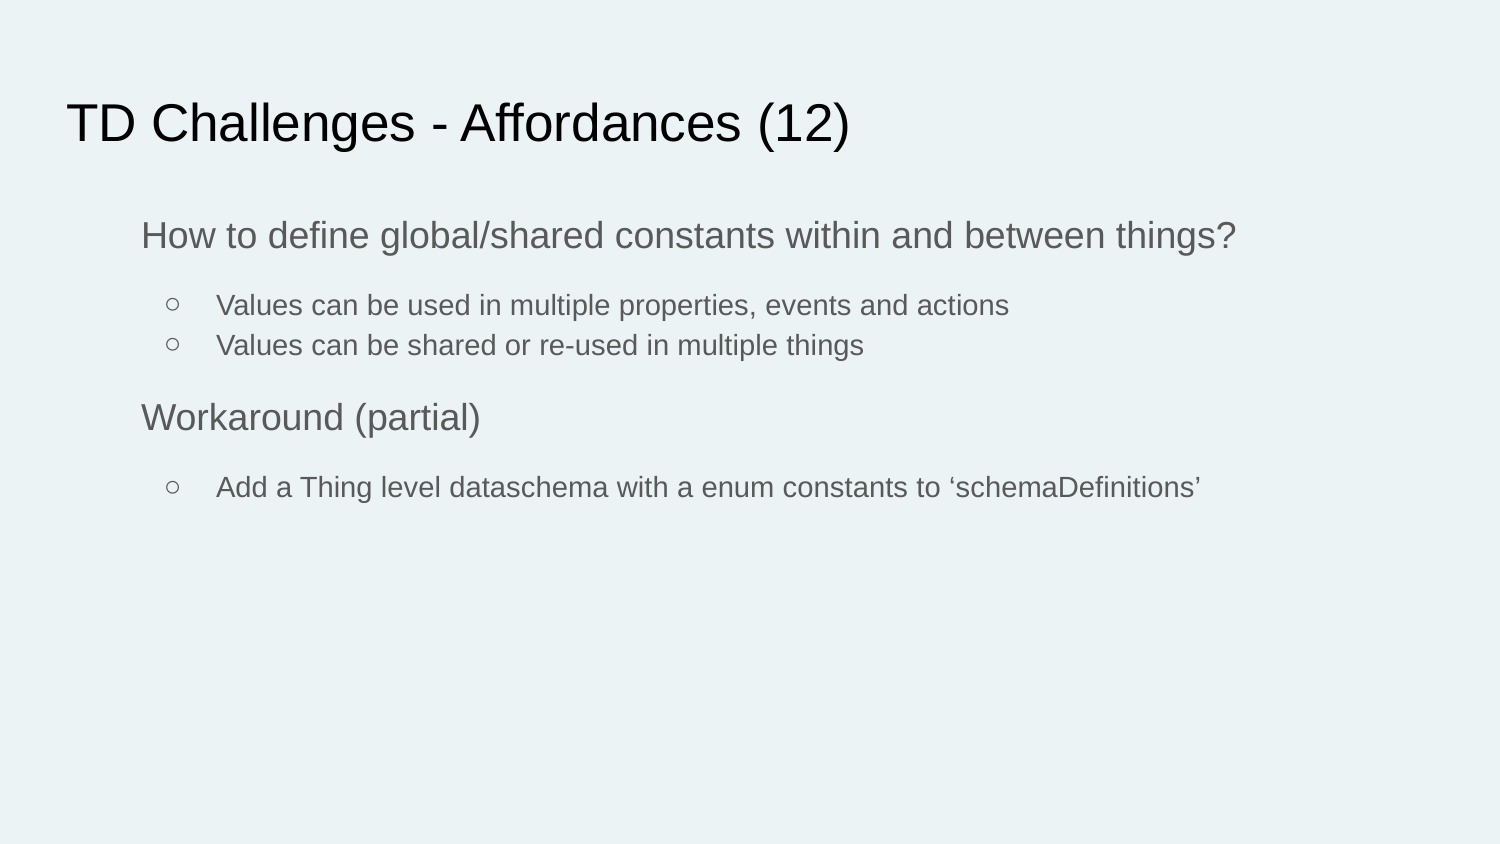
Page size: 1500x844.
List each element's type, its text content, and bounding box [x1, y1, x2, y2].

title TD Challenges - Affordances (12) [51, 72, 1449, 167]
list How to define global/shared constants within and between things? Values can be used in multiple properties, events and actions Values can be shared or re-used in multiple things Workaround (partial) Add a Thing level dataschema with a enum constants to ‘schemaDefinitions’ [51, 189, 1449, 750]
